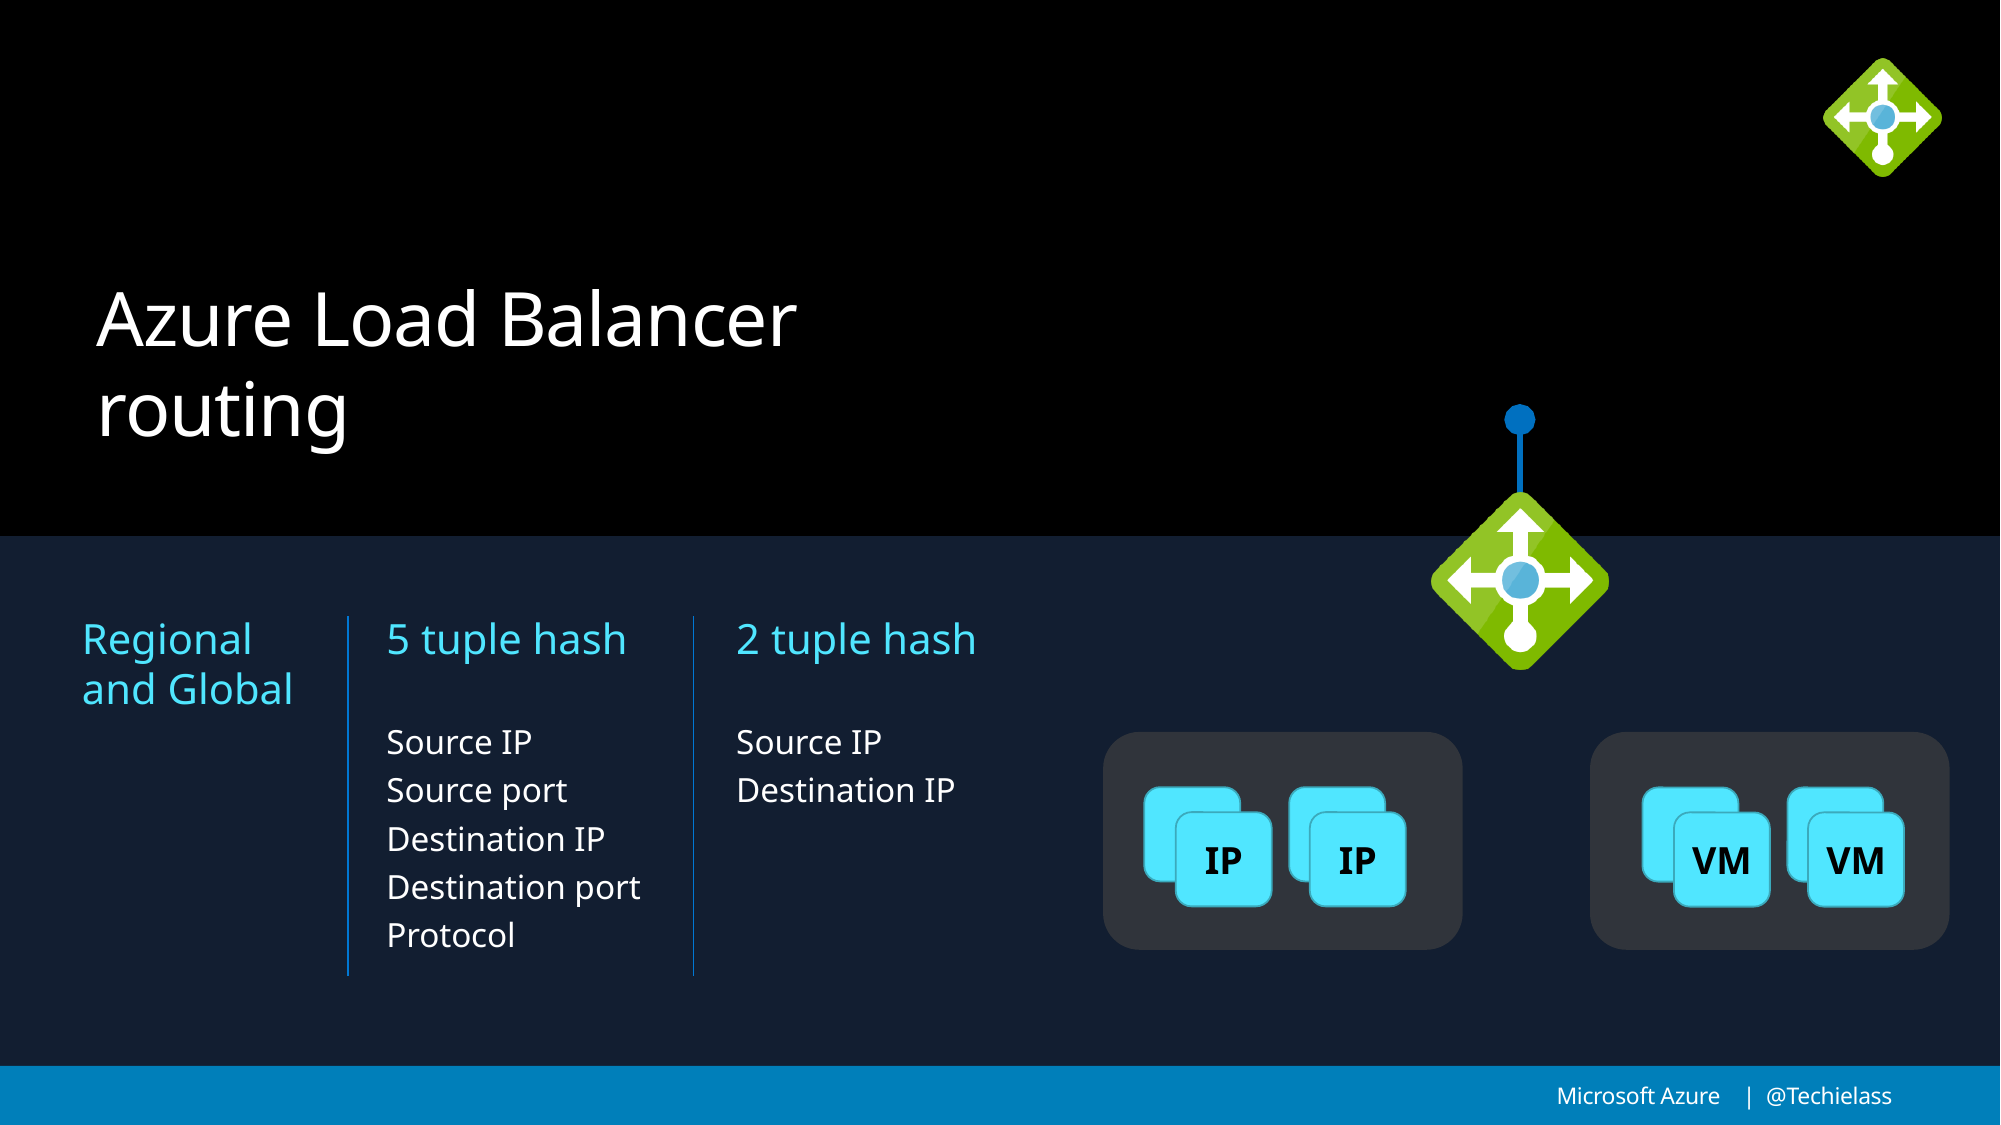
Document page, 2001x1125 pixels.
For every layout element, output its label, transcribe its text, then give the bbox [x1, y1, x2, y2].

text_box IP [1174, 811, 1273, 908]
text_box VM [1673, 811, 1771, 908]
text_box 2 tuple hash Source IP Destination IP [719, 605, 1047, 817]
text_box IP [1308, 811, 1407, 908]
picture [1823, 57, 1942, 177]
text_box IP [1143, 786, 1242, 883]
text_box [347, 615, 694, 977]
text_box Regional and Global [65, 605, 335, 721]
text_box VM [1807, 811, 1905, 908]
text_box IP [1288, 786, 1387, 883]
picture [1431, 492, 1609, 670]
text_box [0, 535, 2000, 1065]
title Azure Load Balancer routing [96, 271, 979, 363]
text_box [1589, 730, 1951, 951]
text_box IP [1786, 786, 1885, 883]
text_box 5 tuple hash Source IP Source port Destination IP Destination port Protocol [369, 605, 697, 962]
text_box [0, 1065, 2000, 1125]
text_box IP [1641, 786, 1740, 883]
text_box [1102, 730, 1464, 951]
